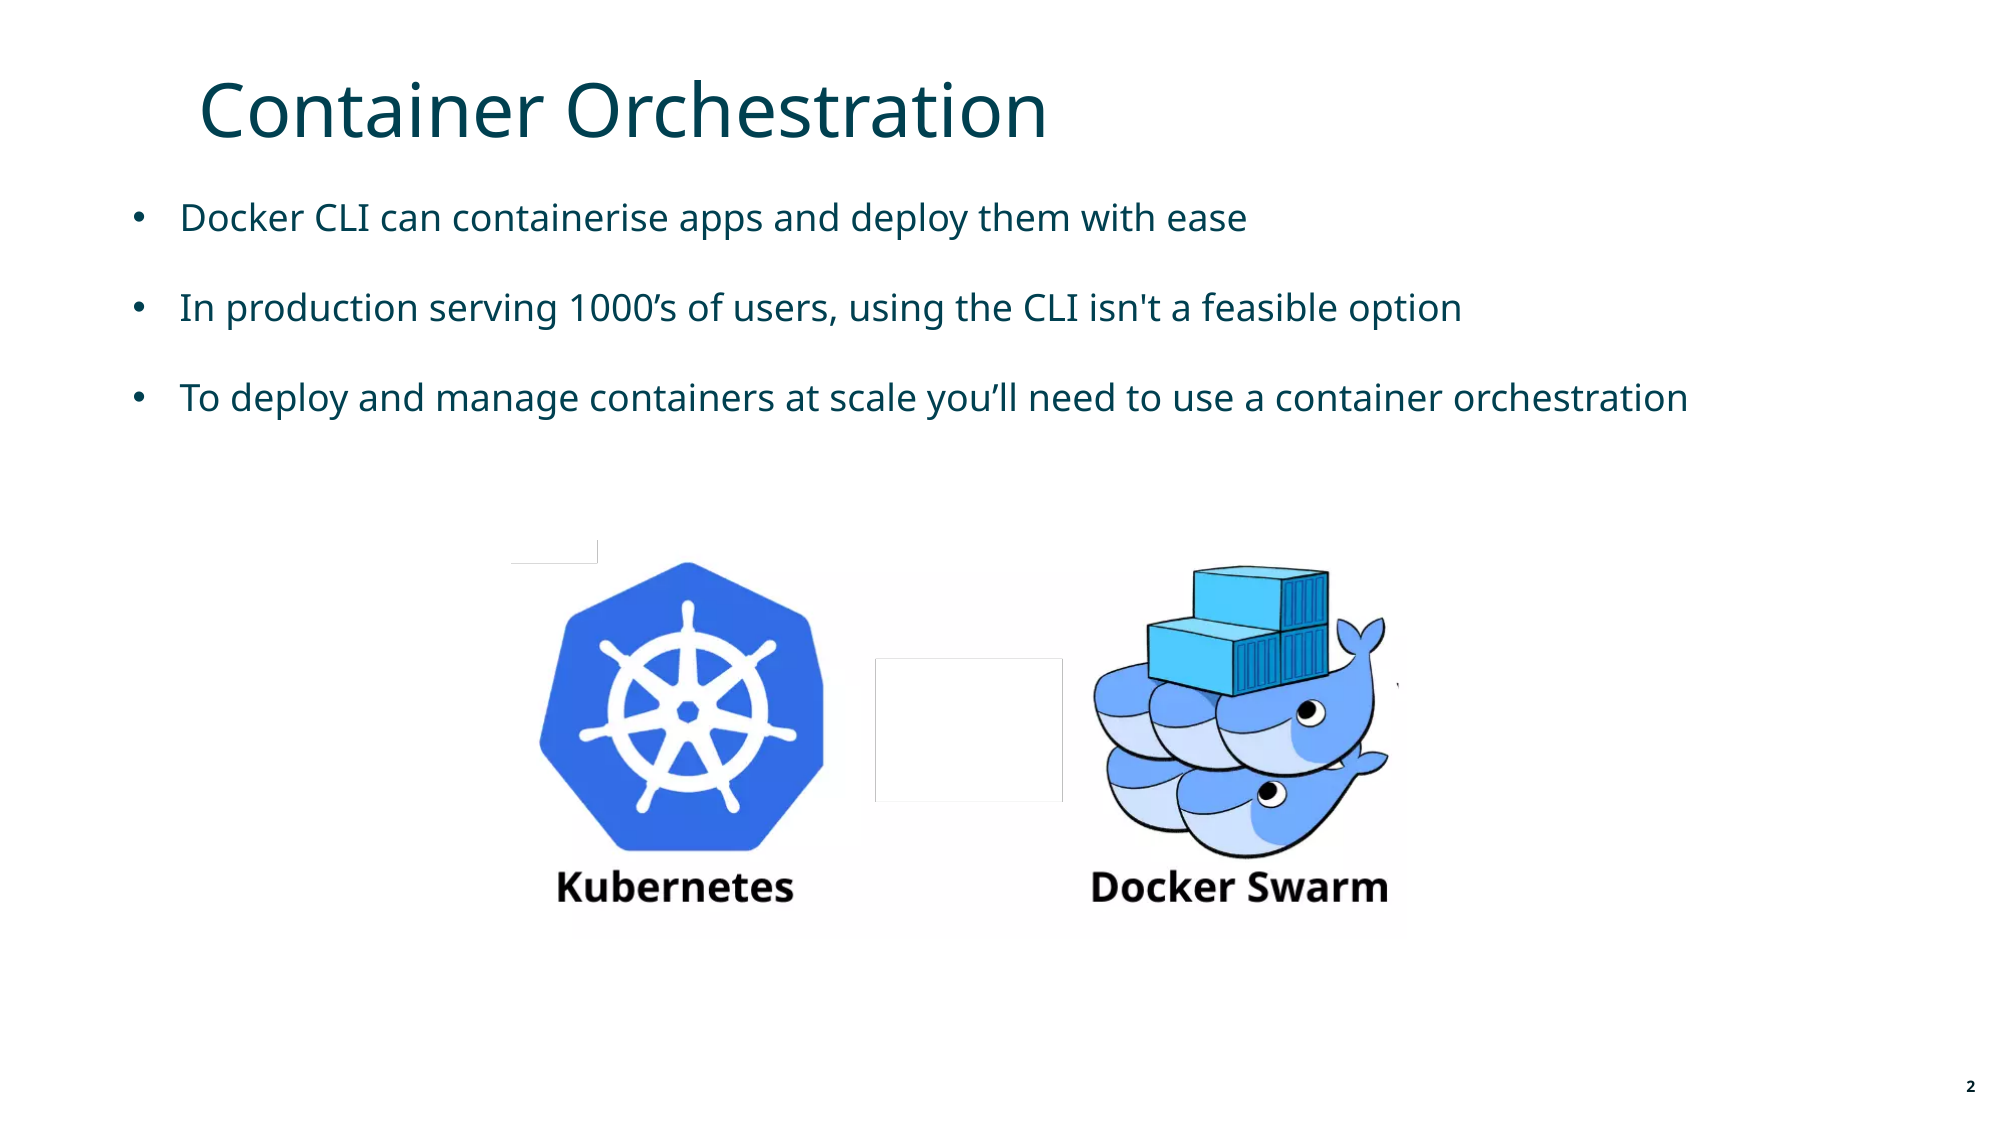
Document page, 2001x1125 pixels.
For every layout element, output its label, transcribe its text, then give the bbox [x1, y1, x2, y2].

slide_number 2 [1846, 1068, 1976, 1098]
list Container Orchestration [198, 62, 1937, 148]
picture [511, 540, 1407, 939]
text_box Docker CLI can containerise apps and deploy them with ease In production serving 1000’s of users, using the CLI isn't a feasible option To deploy and manage containers at scale you’ll need to use a container orchestration [117, 186, 1895, 472]
